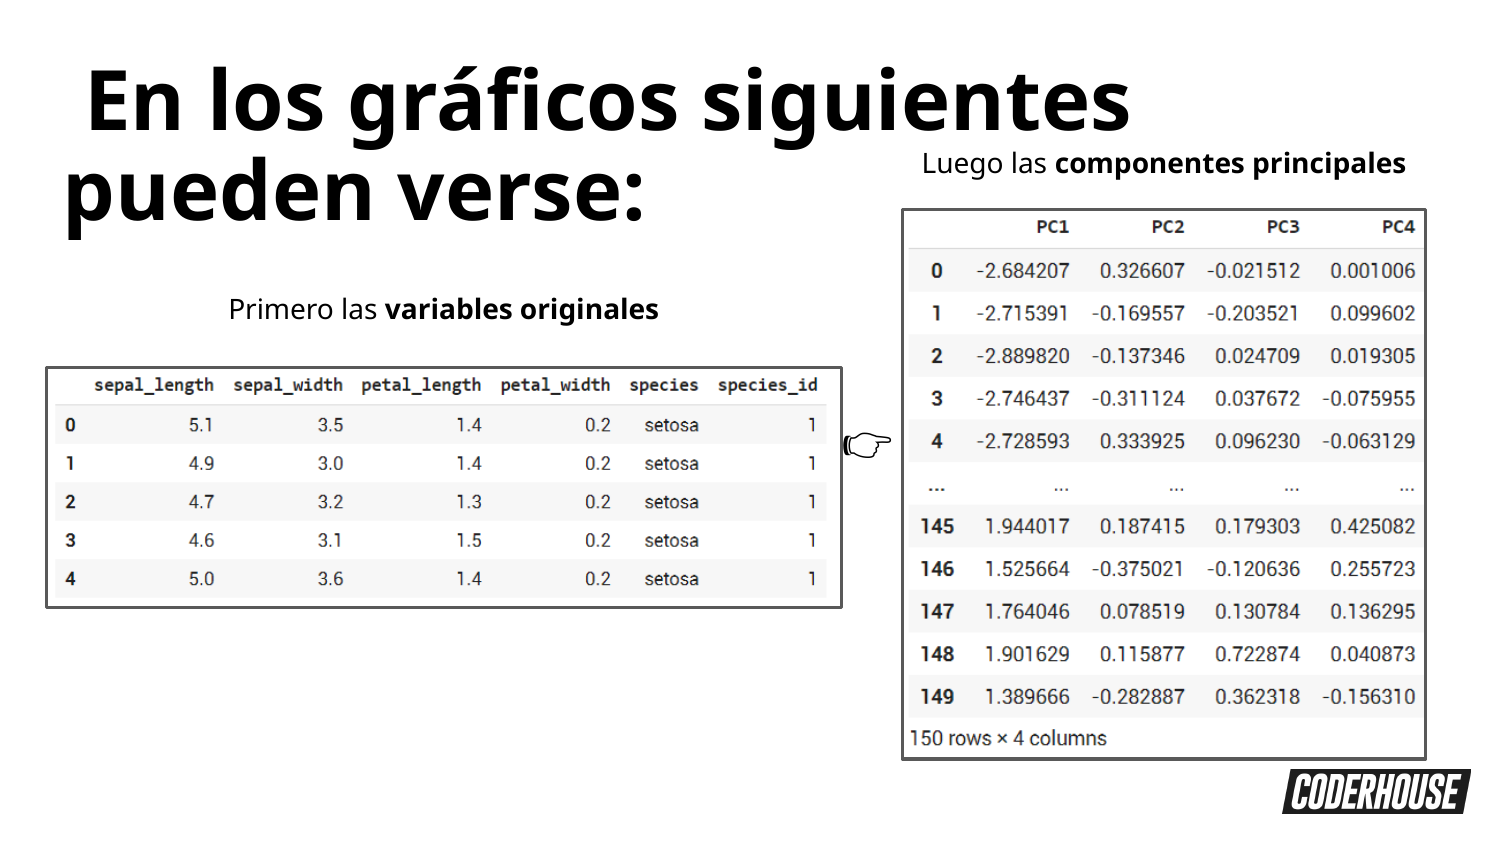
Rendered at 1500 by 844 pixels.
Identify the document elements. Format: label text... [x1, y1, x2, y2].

picture [47, 368, 841, 607]
text_box En los gráficos siguientes pueden verse: [47, 43, 1262, 115]
picture [1281, 769, 1471, 814]
picture [903, 210, 1425, 758]
text_box 👉 [846, 400, 898, 481]
text_box Luego las componentes principales [872, 130, 1457, 194]
text_box Primero las variables originales [183, 276, 704, 341]
